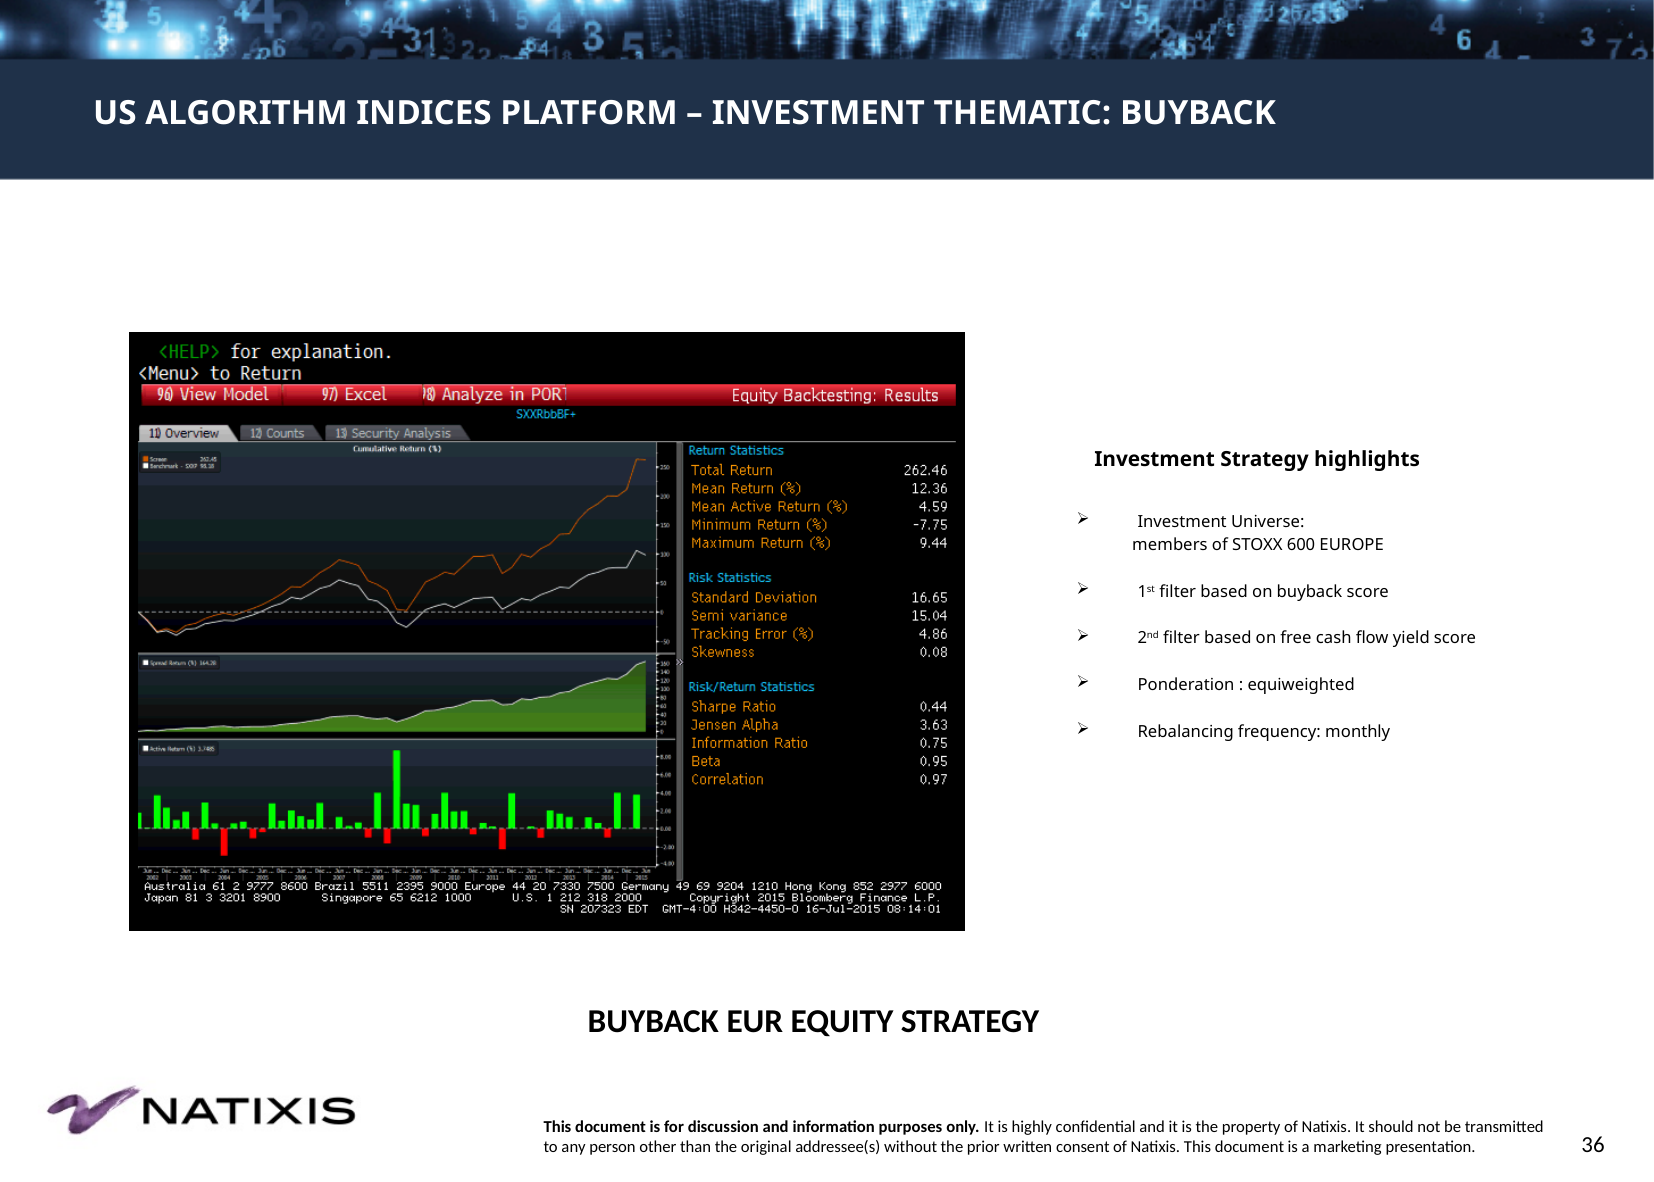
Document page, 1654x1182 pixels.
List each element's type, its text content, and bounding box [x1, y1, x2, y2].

text_box Investment Strategy highlights [1039, 437, 1475, 483]
text_box BUYBACK EUR EQUITY STRATEGY [71, 992, 1557, 1075]
picture [129, 332, 965, 931]
picture [19, 1060, 411, 1160]
slide_number 36 [1235, 1111, 1622, 1175]
picture [0, 0, 1654, 180]
title US ALGORITHM INDICES PLATFORM – INVESTMENT THEMATIC: BUYBACK [76, 82, 1562, 166]
text_box Investment Universe: members of STOXX 600 EUROPE 1st filter based on buyback score 2nd filter based on free cash flow yield score Ponderation : equiweighted Rebalancing frequency: monthly [1060, 502, 1497, 797]
